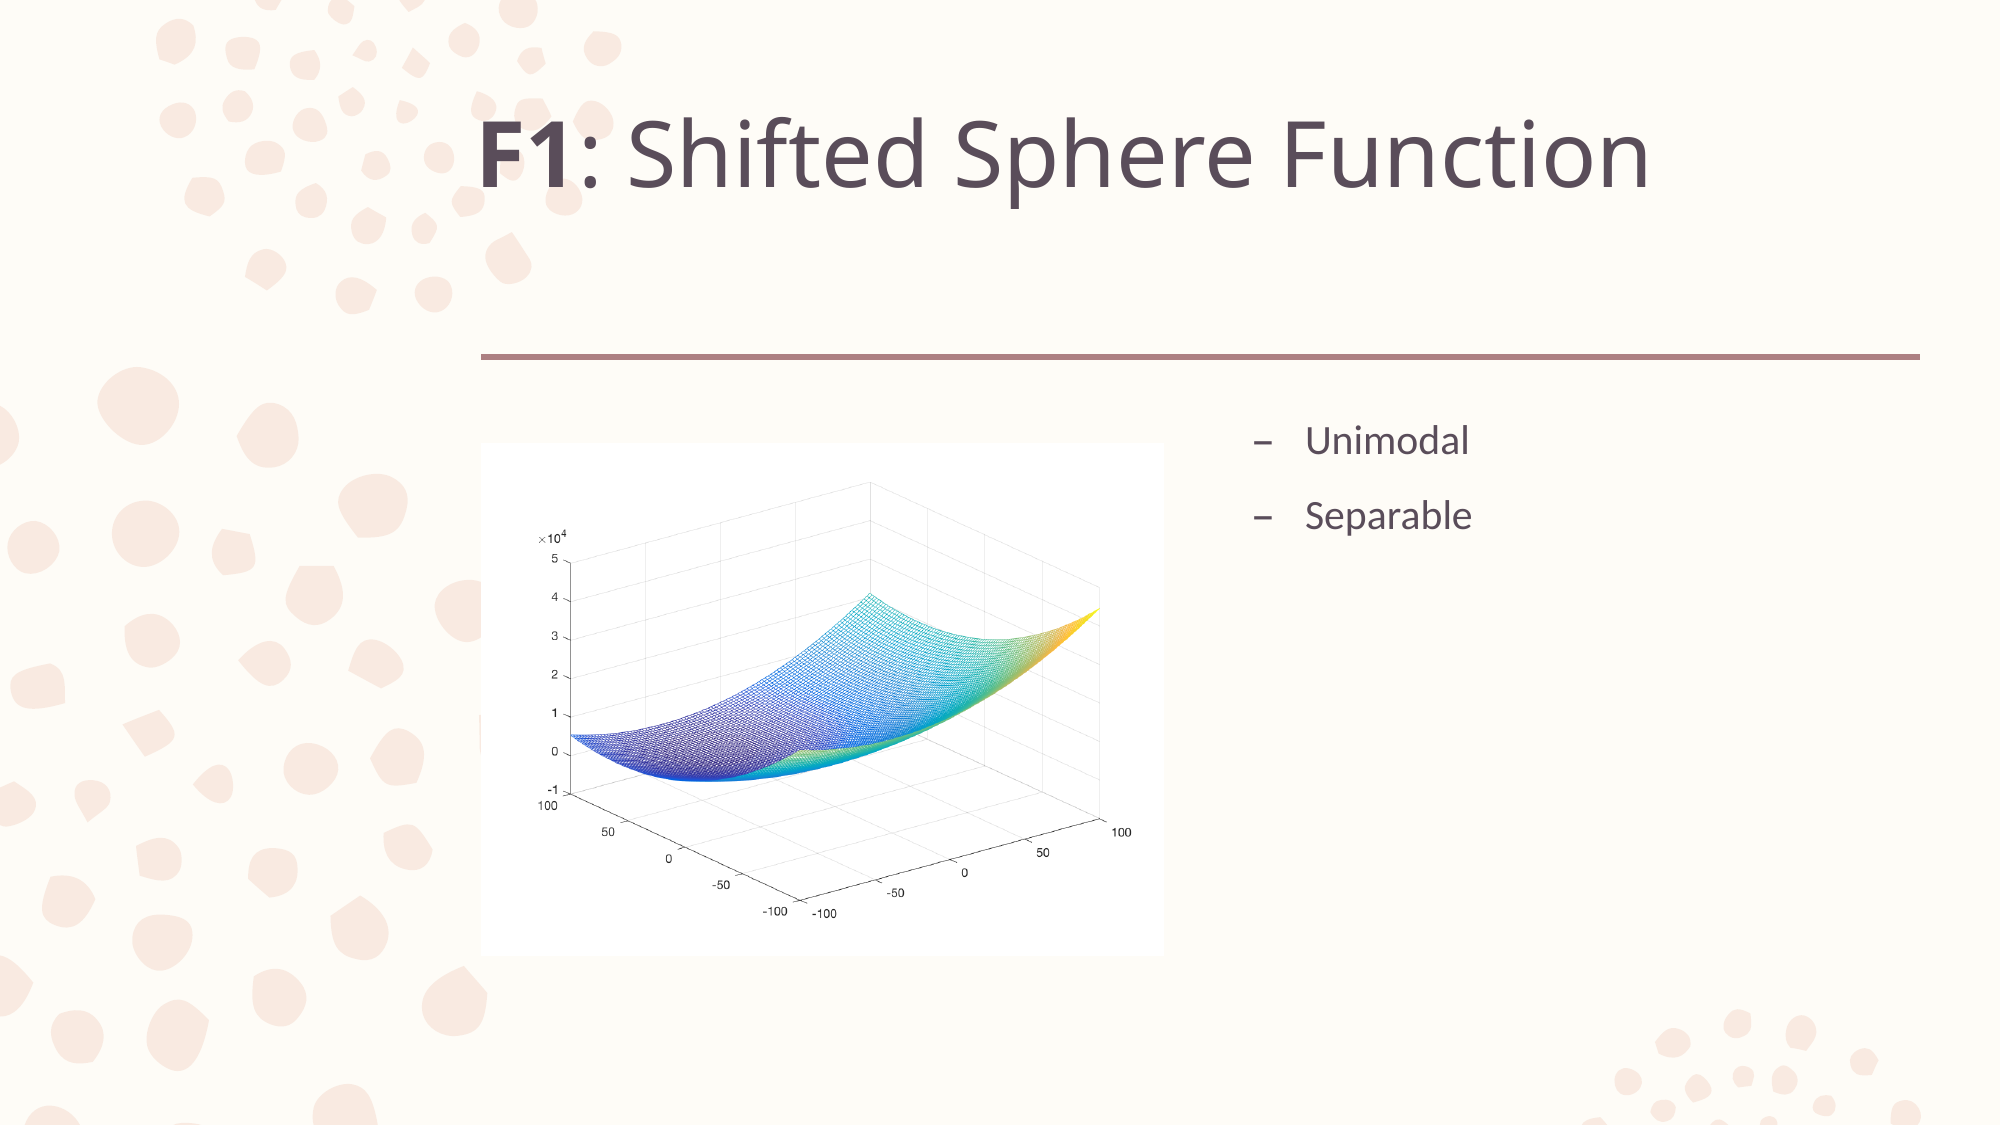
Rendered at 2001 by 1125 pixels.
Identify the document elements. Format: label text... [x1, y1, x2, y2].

list Unimodal Separable [1237, 399, 1920, 1000]
title F1: Shifted Sphere Function [460, 93, 1920, 350]
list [480, 443, 1164, 957]
